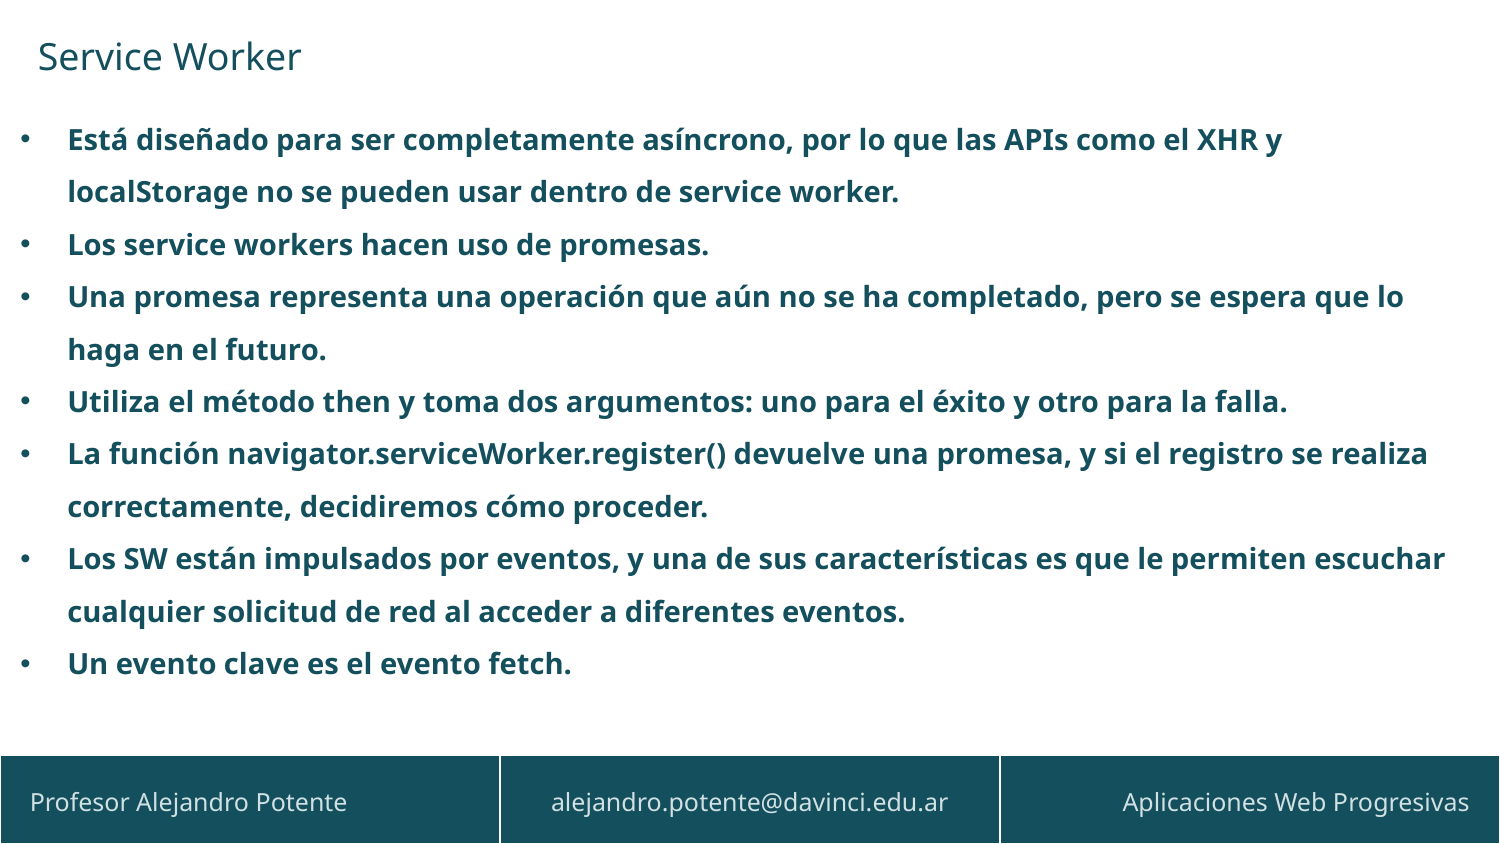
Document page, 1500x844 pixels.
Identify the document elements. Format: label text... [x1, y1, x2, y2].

text_box Está diseñado para ser completamente asíncrono, por lo que las APIs como el XHR y localStorage no se pueden usar dentro de service worker. Los service workers hacen uso de promesas. Una promesa representa una operación que aún no se ha completado, pero se espera que lo haga en el futuro. Utiliza el método then y toma dos argumentos: uno para el éxito y otro para la falla. La función navigator.serviceWorker.register() devuelve una promesa, y si el registro se realiza correctamente, decidiremos cómo proceder. Los SW están impulsados por eventos, y una de sus características es que le permiten escuchar cualquier solicitud de red al acceder a diferentes eventos. Un evento clave es el evento fetch. [0, 88, 1500, 756]
table_header alejandro.potente@davinci.edu.ar [501, 756, 999, 843]
table_header Aplicaciones Web Progresivas [1001, 756, 1499, 843]
text_box Service Worker [0, 0, 1500, 88]
table_header Profesor Alejandro Potente [1, 756, 499, 843]
